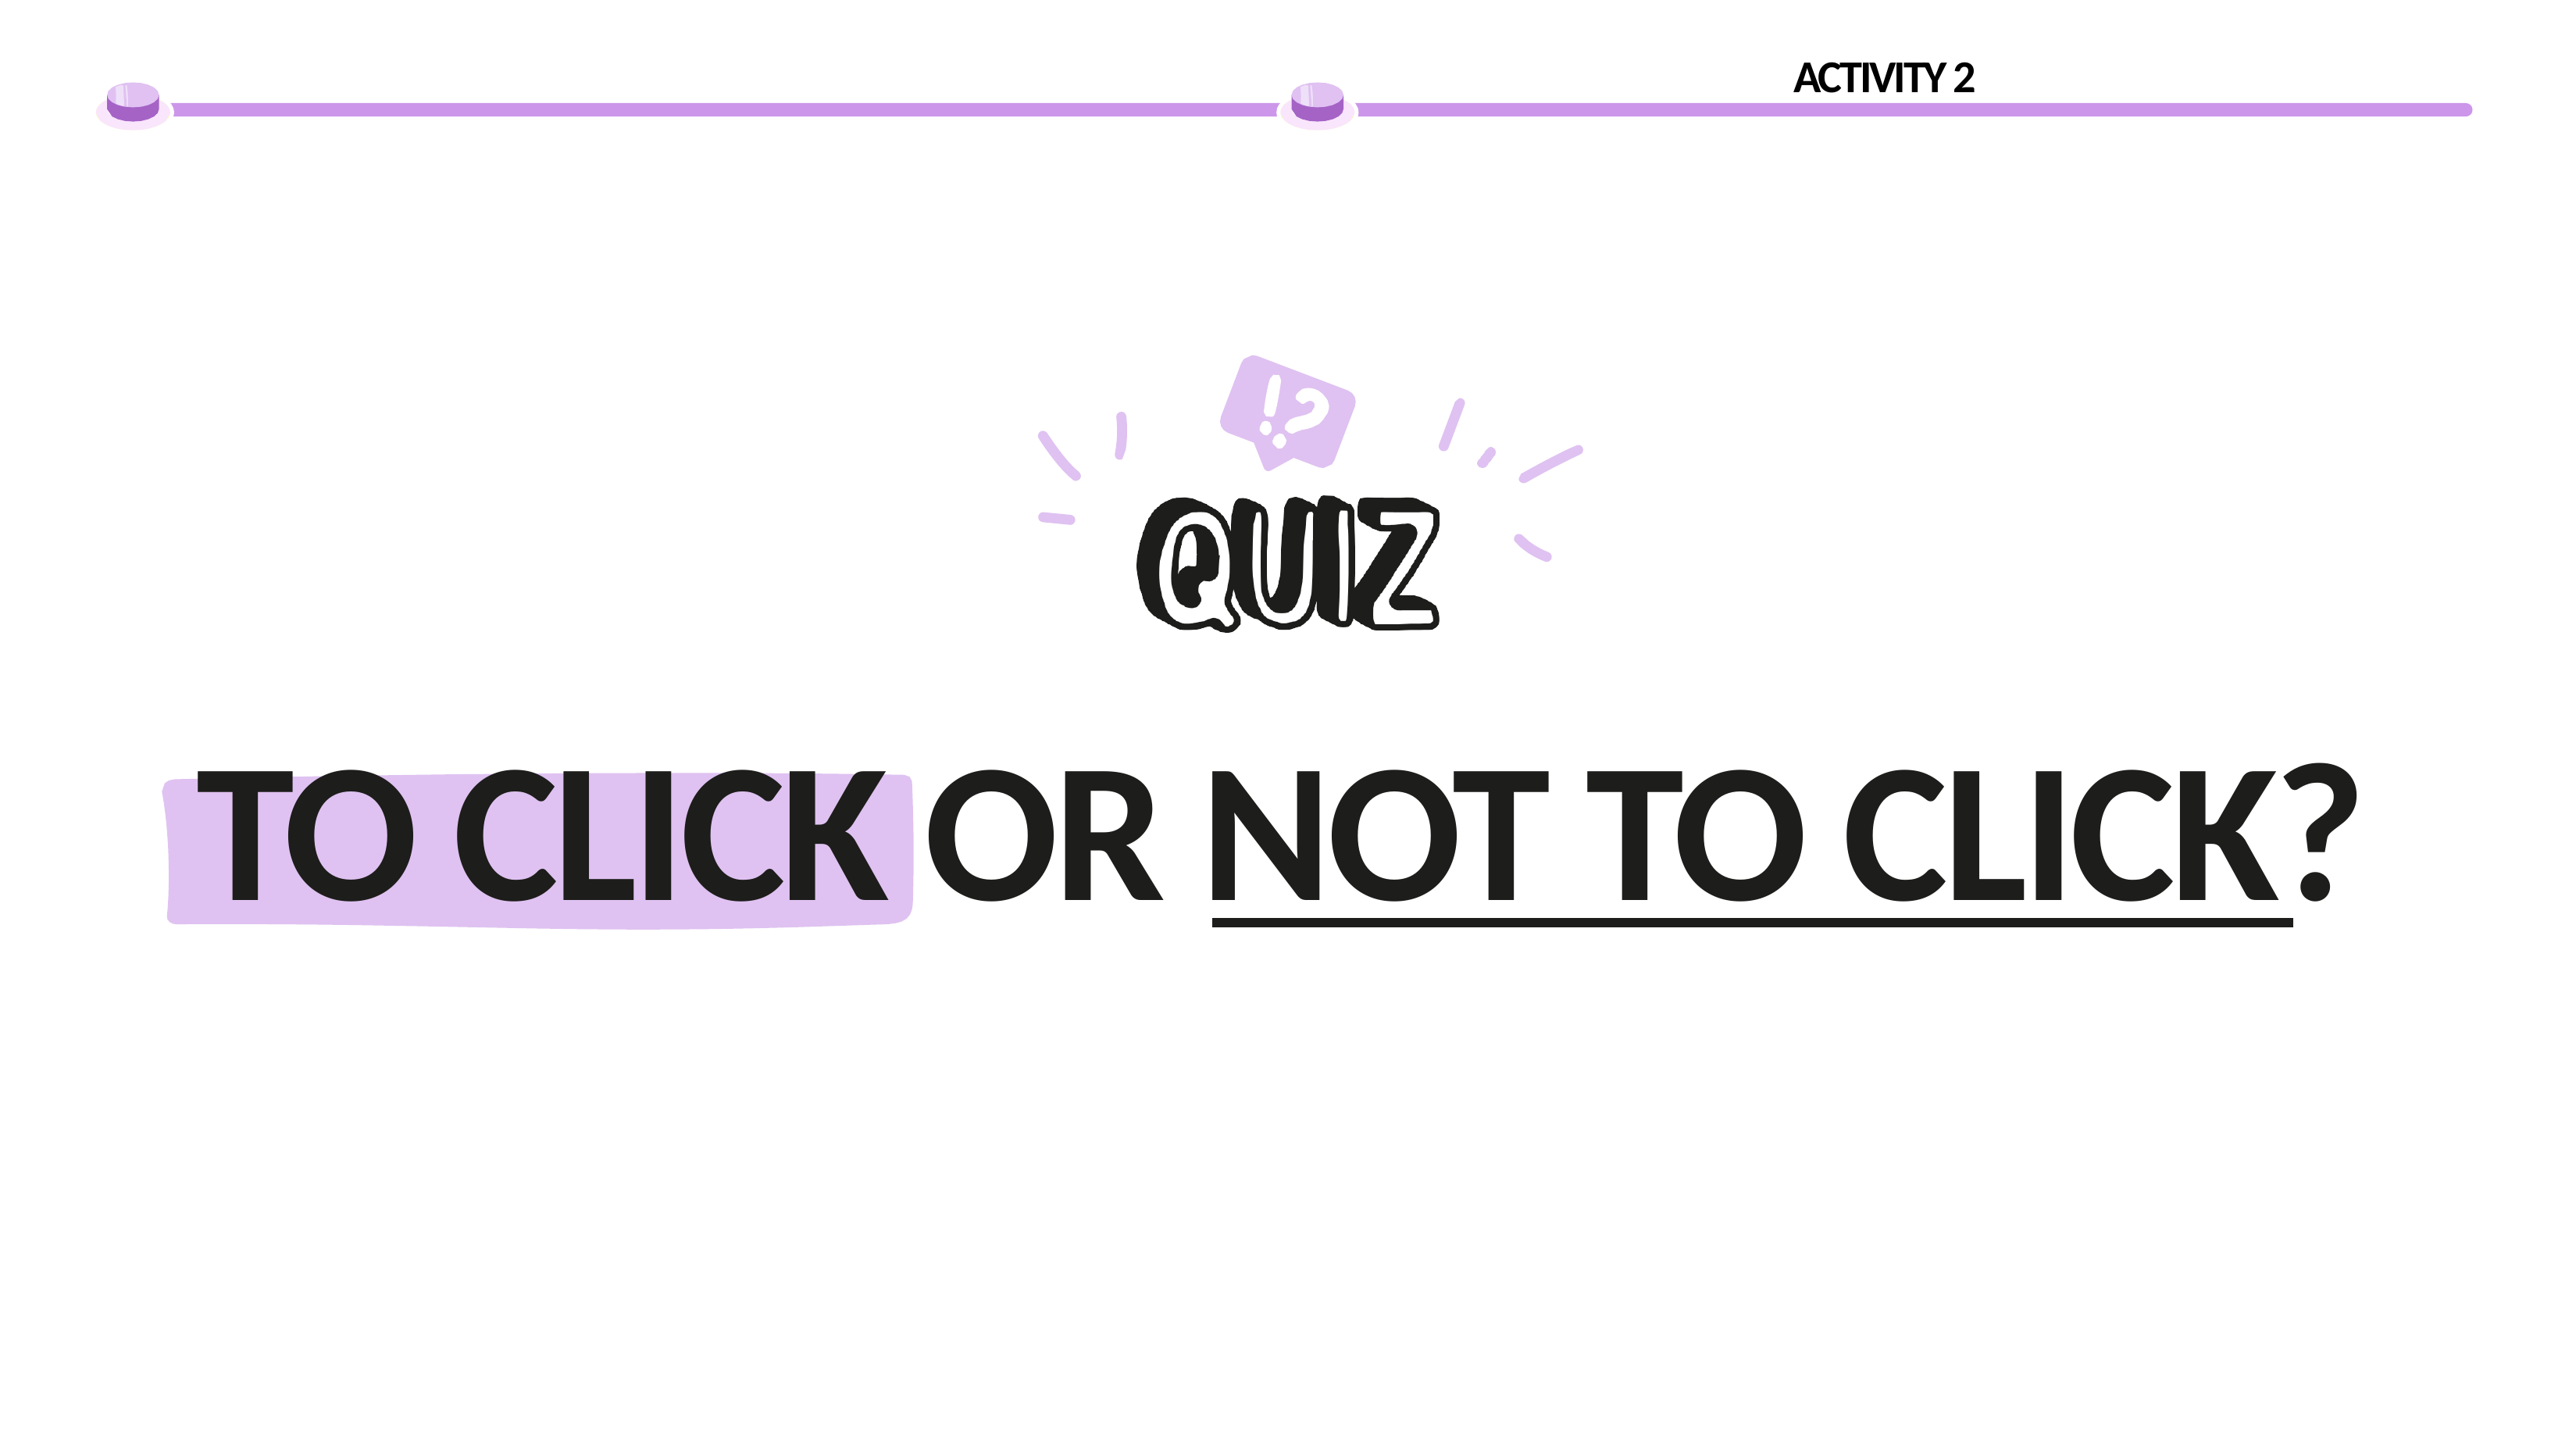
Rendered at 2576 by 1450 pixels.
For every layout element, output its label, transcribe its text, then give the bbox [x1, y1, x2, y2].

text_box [91, 78, 2473, 135]
text_box [1438, 398, 1465, 452]
picture [1136, 495, 1440, 633]
text_box [1038, 512, 1076, 525]
text_box TO CLICK OR NOT TO CLICK? [194, 699, 2576, 941]
text_box [1514, 534, 1552, 562]
text_box [162, 778, 194, 925]
text_box [1115, 412, 1128, 460]
picture [1476, 446, 1496, 468]
text_box [1037, 430, 1081, 481]
text_box [1518, 445, 1583, 484]
text_box ACTIVITY 2 [1791, 45, 1977, 77]
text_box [1219, 355, 1357, 472]
